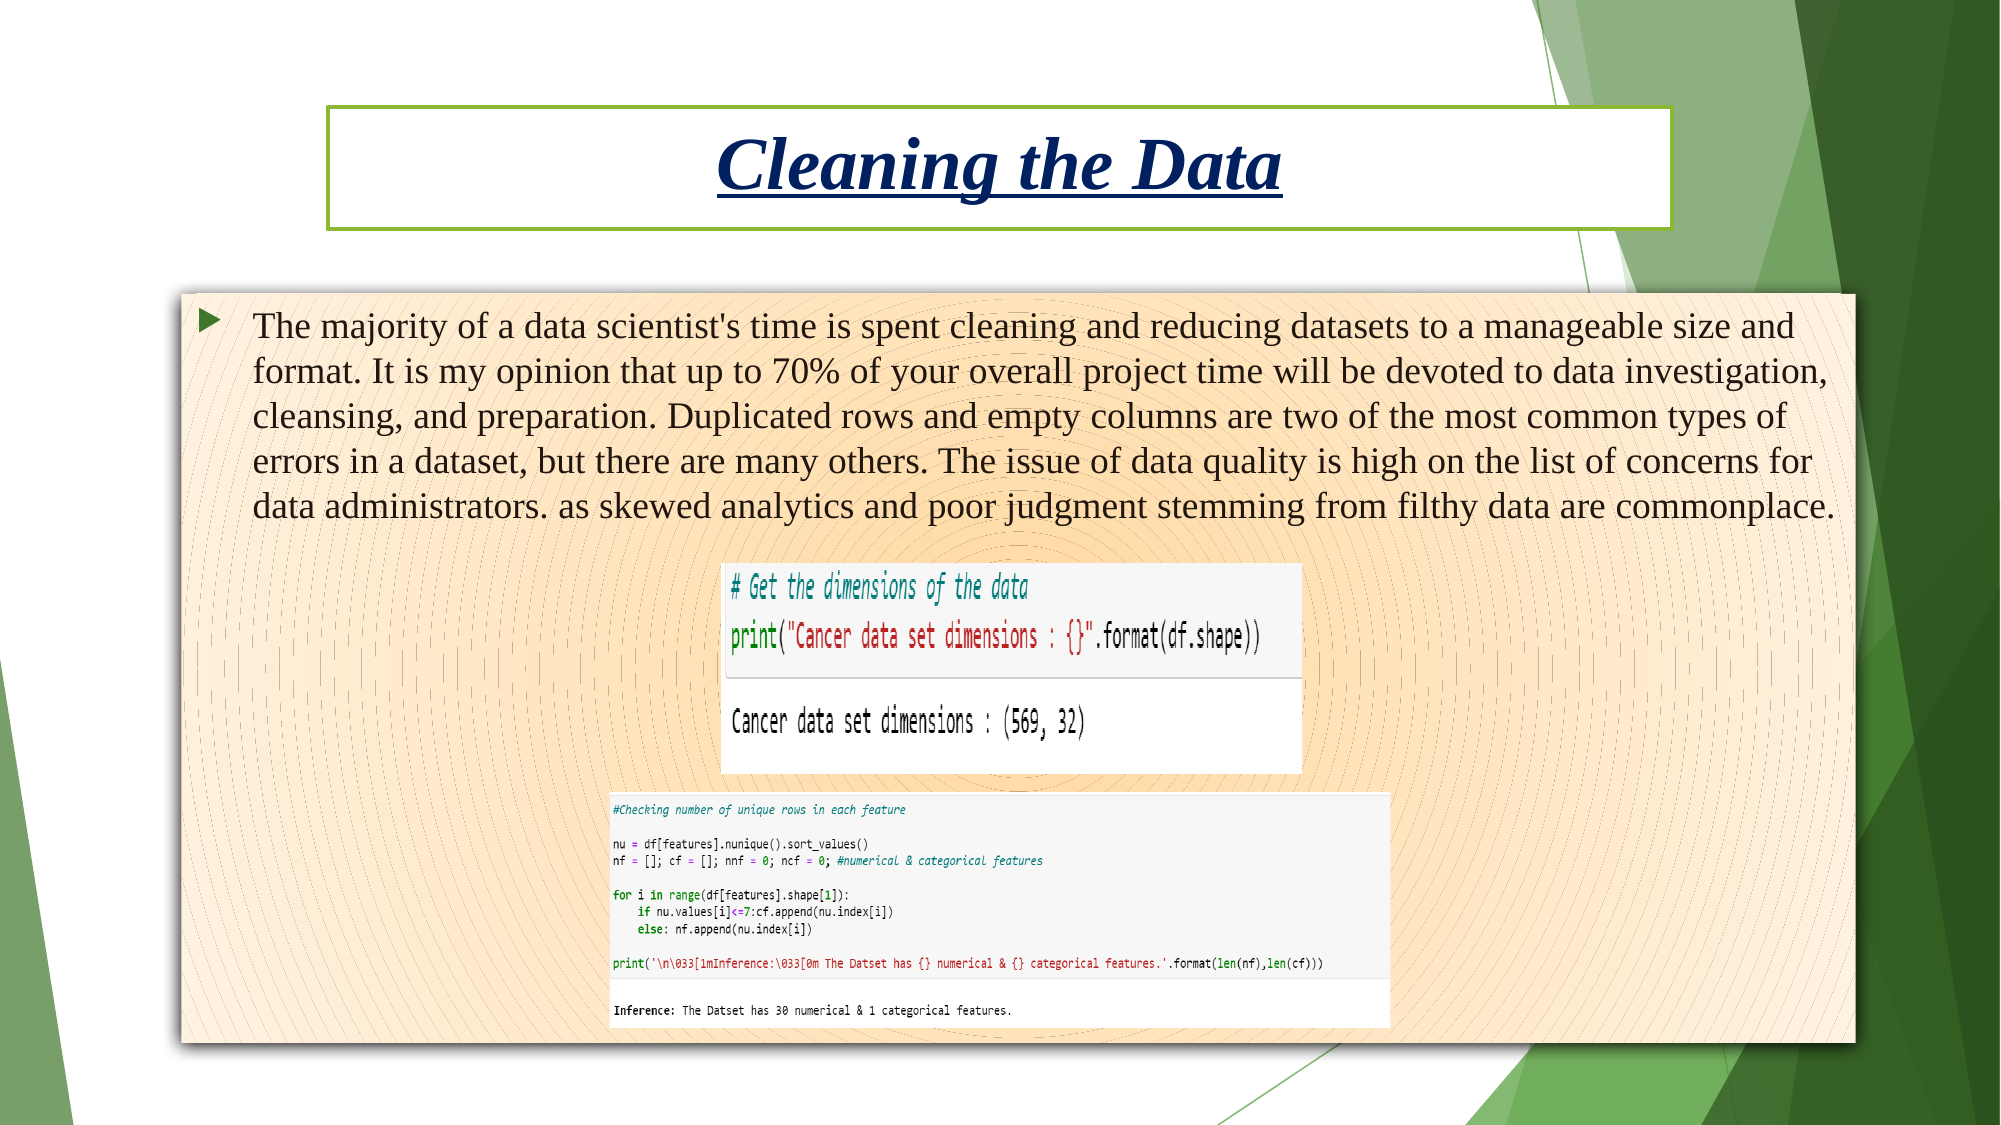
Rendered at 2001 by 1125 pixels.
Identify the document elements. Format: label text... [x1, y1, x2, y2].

picture [720, 563, 1303, 774]
picture [609, 792, 1391, 1028]
title Cleaning the Data [326, 105, 1674, 231]
list The majority of a data scientist's time is spent cleaning and reducing datasets to a manageable size and format. It is my opinion that up to 70% of your overall project time will be devoted to data investigation, cleansing, and preparation. Duplicated rows and empty columns are two of the most common types of errors in a dataset, but there are many others. The issue of data quality is high on the list of concerns for data administrators. as skewed analytics and poor judgment stemming from filthy data are commonplace. [179, 292, 1858, 1045]
